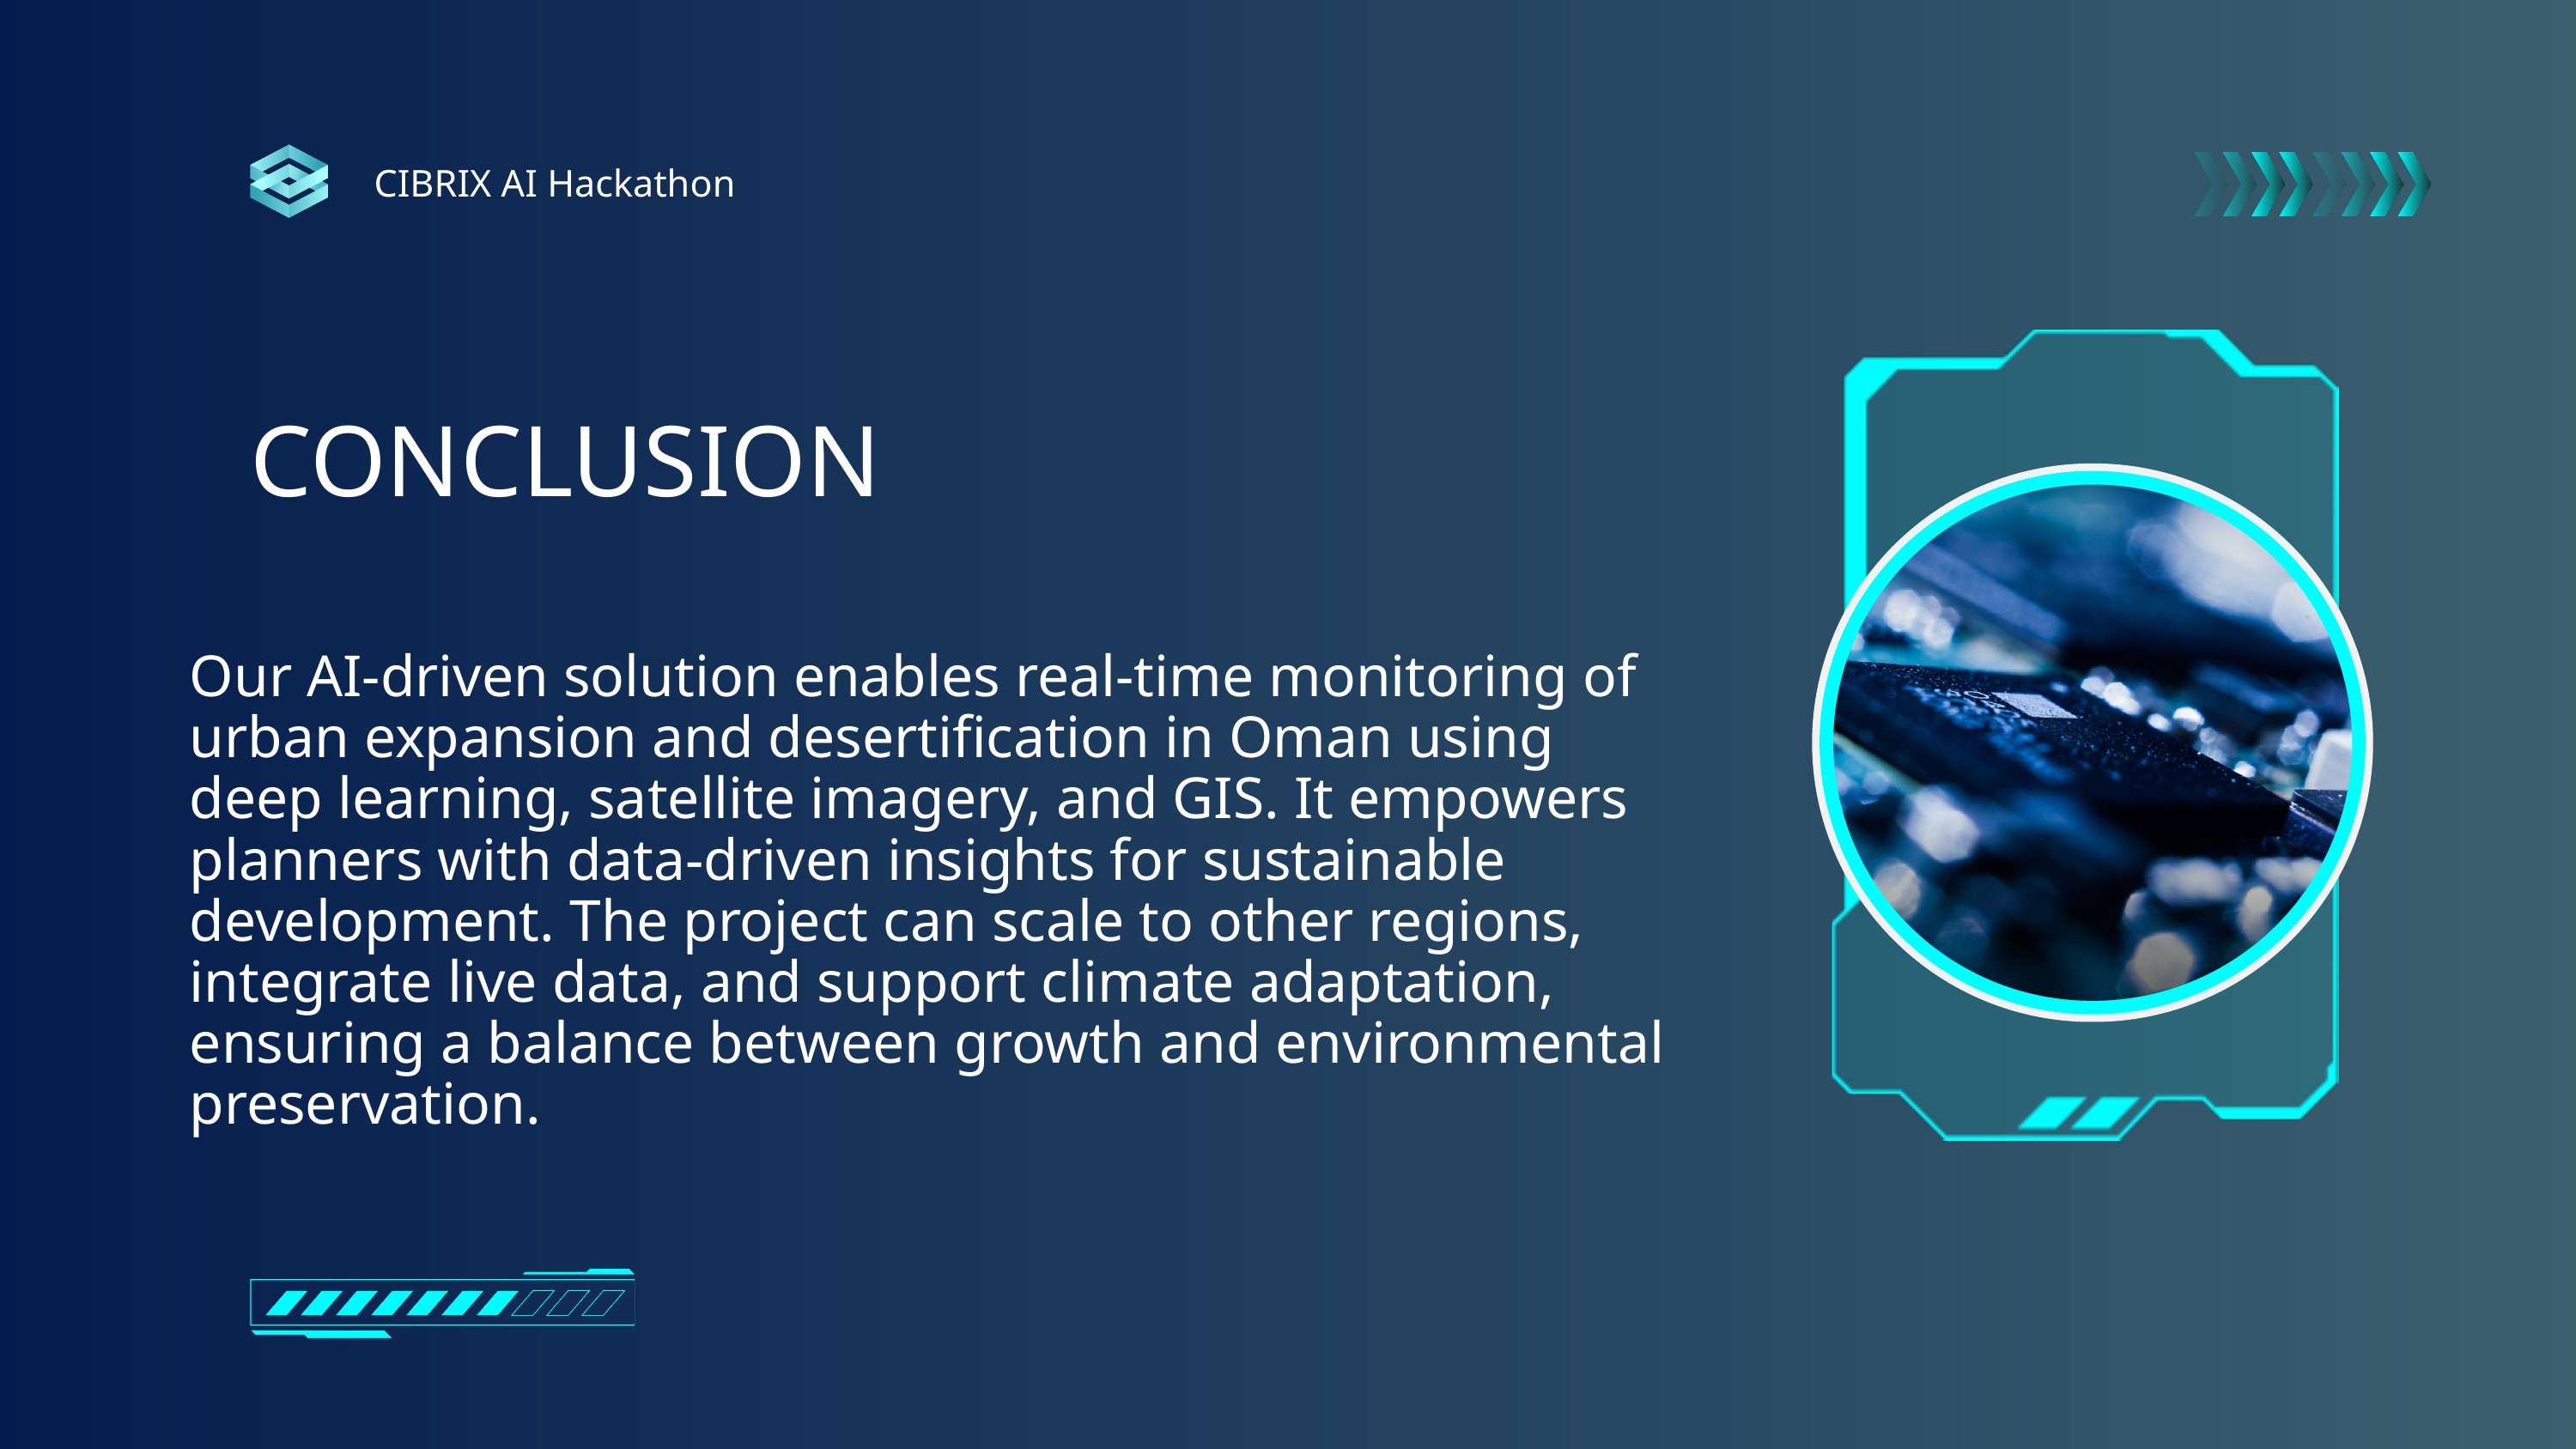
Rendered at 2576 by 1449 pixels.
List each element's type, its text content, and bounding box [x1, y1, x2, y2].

text_box CONCLUSION [250, 392, 1396, 516]
text_box CIBRIX AI Hackathon [374, 164, 797, 204]
text_box [2194, 152, 2313, 216]
text_box [1832, 1029, 2339, 1141]
text_box [250, 144, 328, 218]
text_box Our AI-driven solution enables real-time monitoring of urban expansion and desertification in Oman using deep learning, satellite imagery, and GIS. It empowers planners with data-driven insights for sustainable development. The project can scale to other regions, integrate live data, and support climate adaptation, ensuring a balance between growth and environmental preservation. [189, 646, 1704, 1197]
text_box [2313, 152, 2432, 216]
text_box [1832, 330, 2339, 462]
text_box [1813, 463, 2372, 1022]
text_box [250, 1269, 635, 1338]
